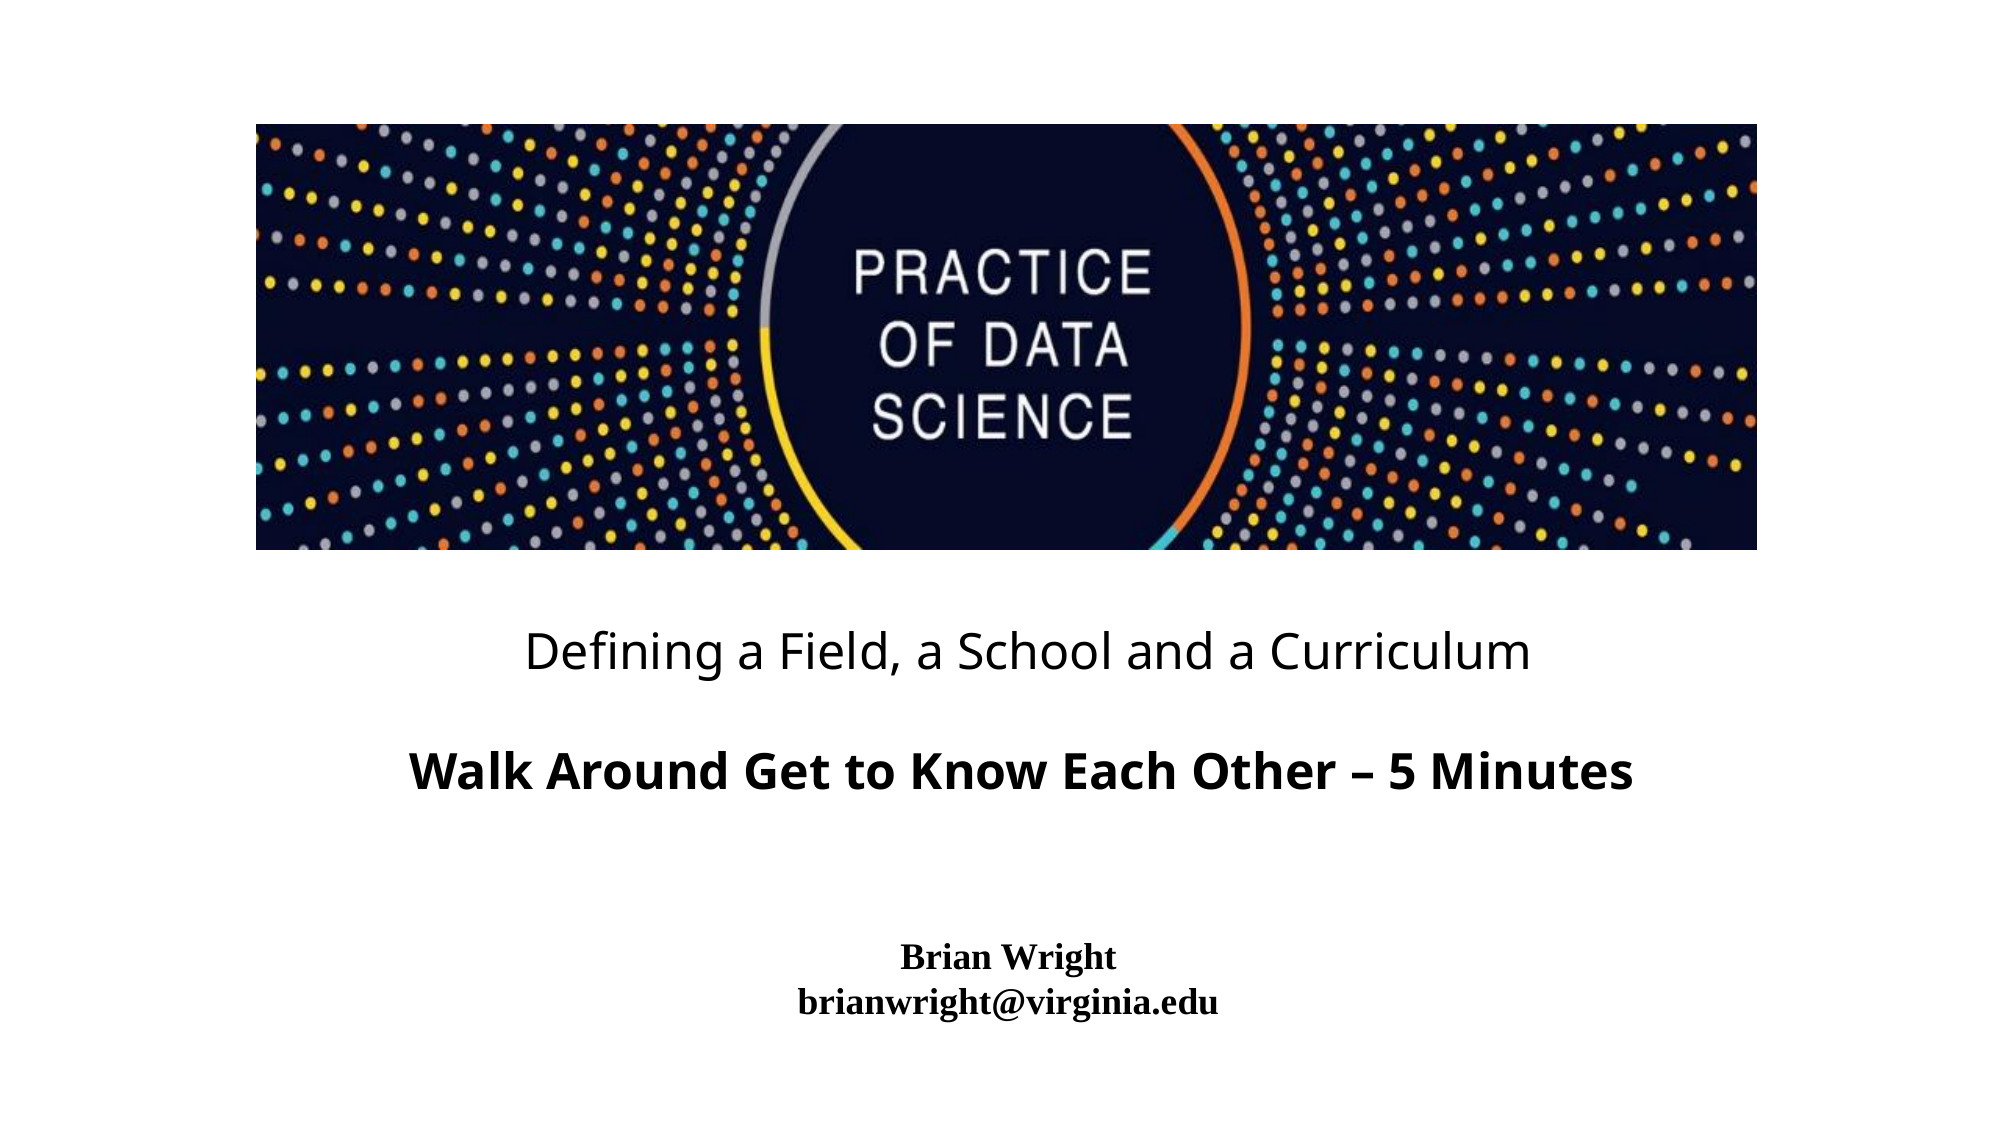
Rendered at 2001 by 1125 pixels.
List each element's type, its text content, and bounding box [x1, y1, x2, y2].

text_box Defining a Field, a School and a Curriculum Walk Around Get to Know Each Other – 5 Minutes [274, 612, 1708, 808]
picture [255, 124, 1757, 551]
subtitle Brian Wright brianwright@virginia.edu [264, 924, 1753, 1125]
